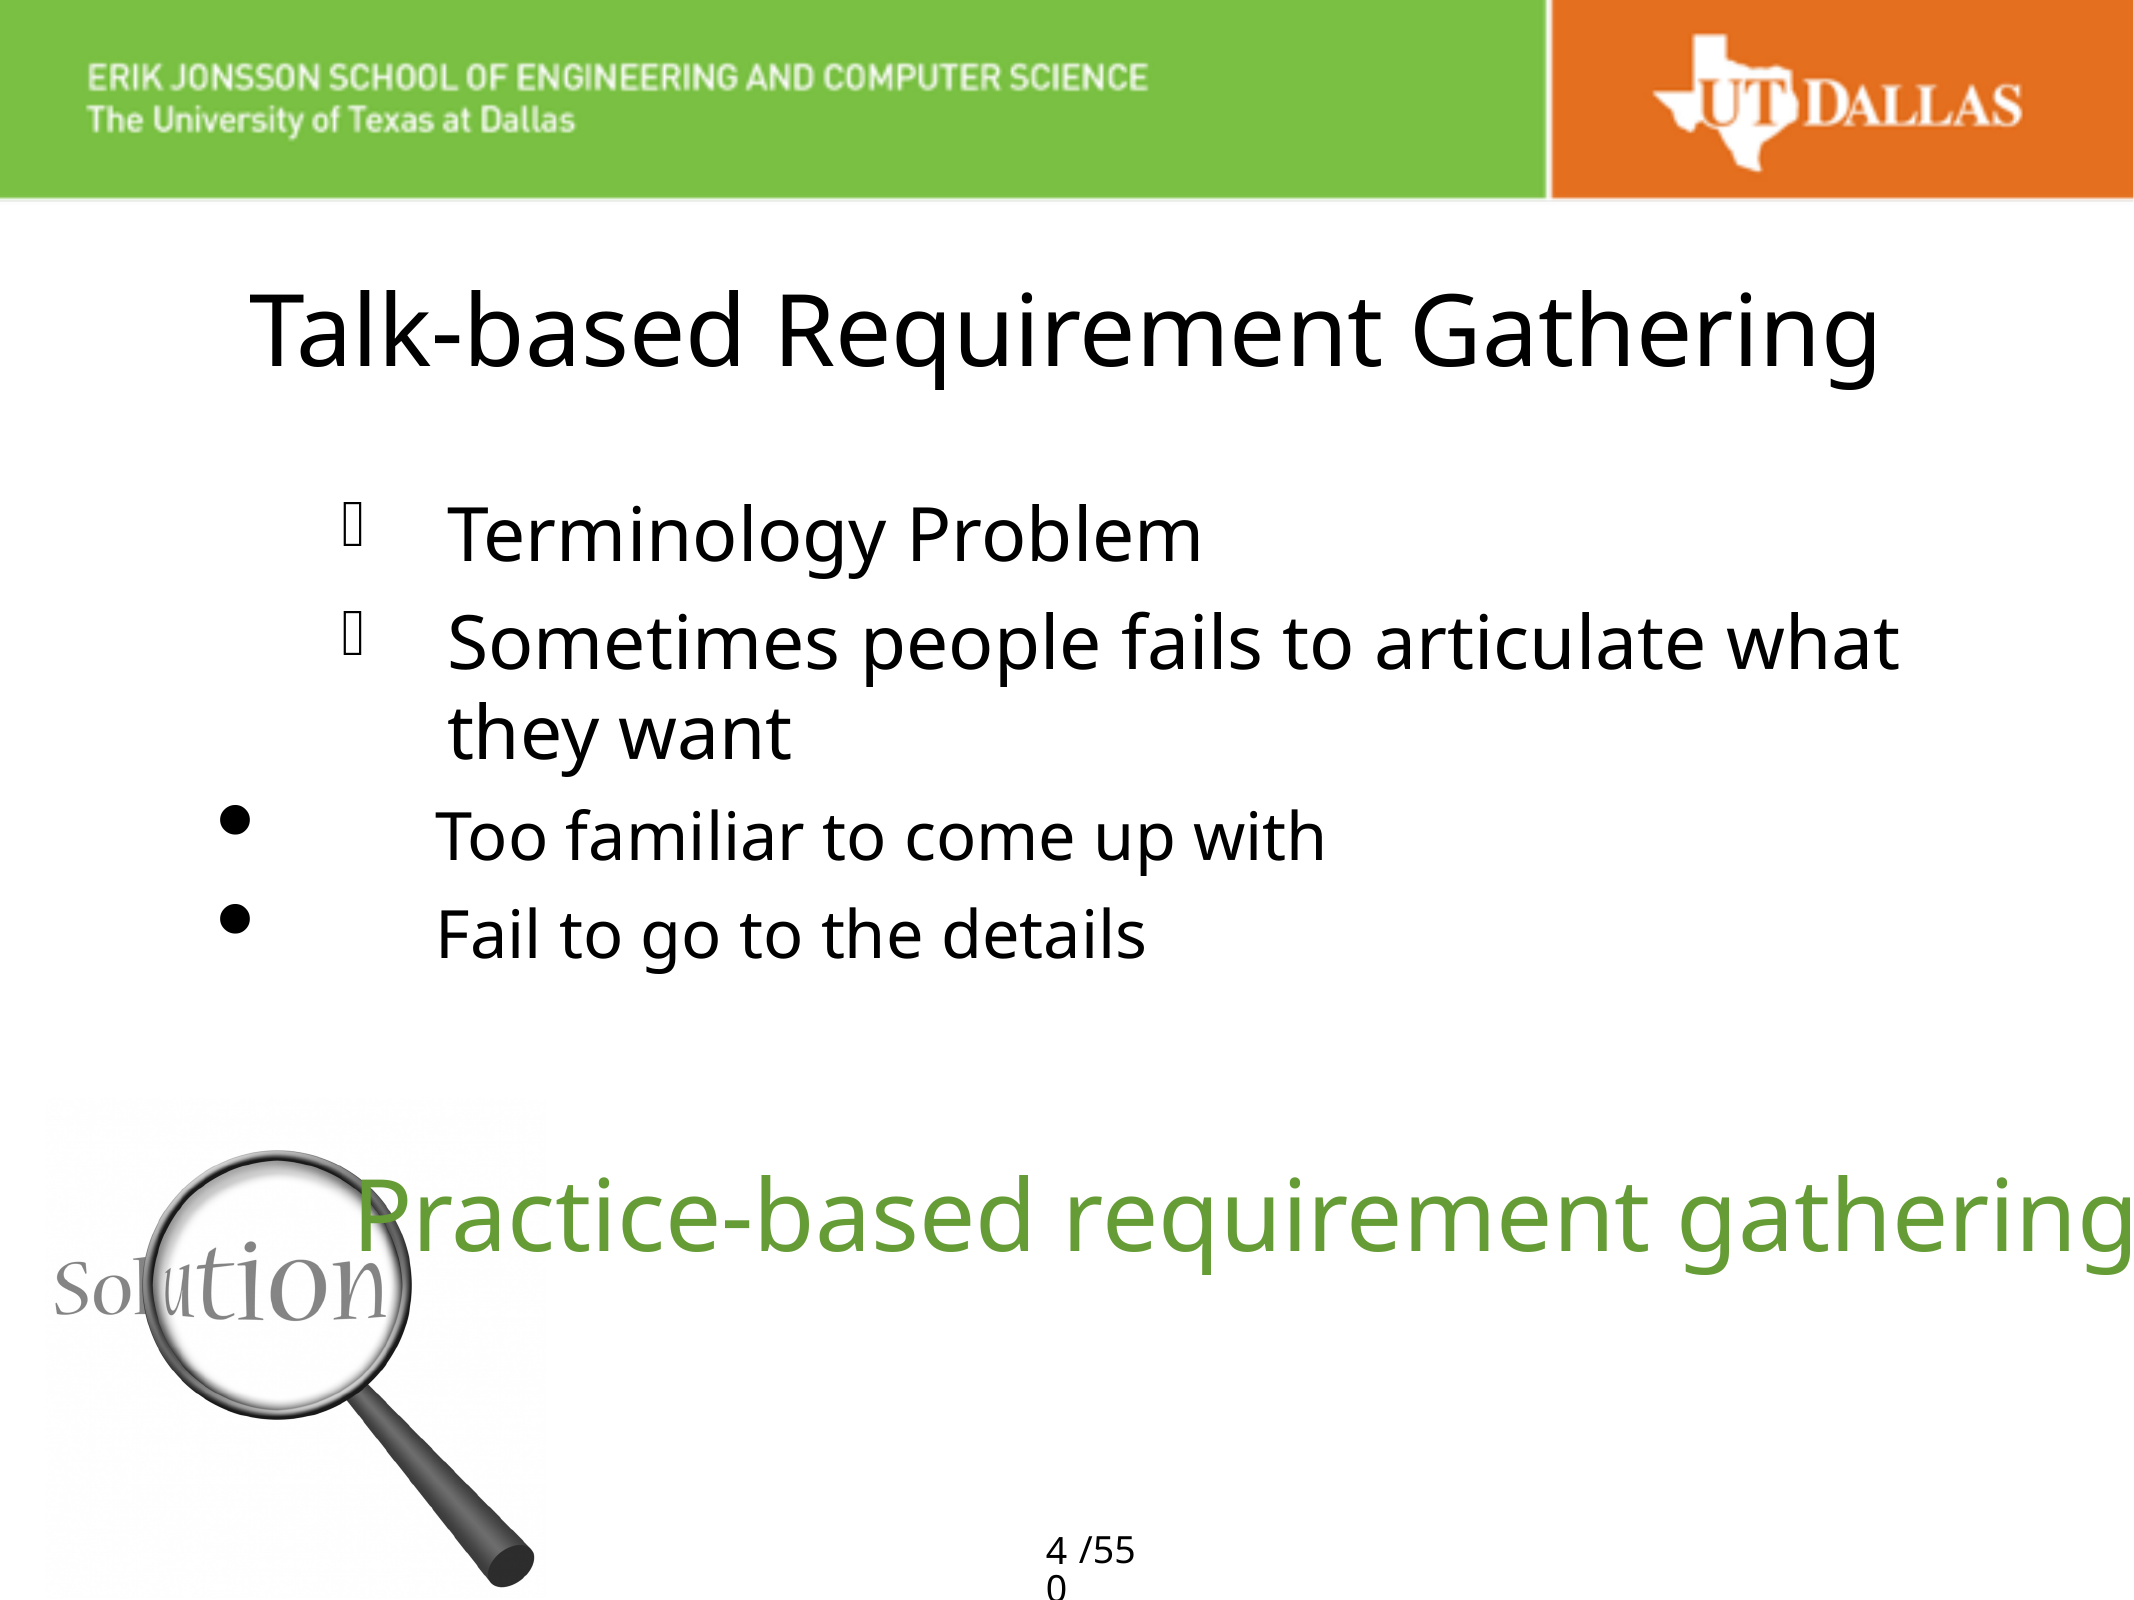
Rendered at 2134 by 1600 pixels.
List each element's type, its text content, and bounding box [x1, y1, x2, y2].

picture [0, 0, 2134, 205]
title Talk-based Requirement Gathering [207, 157, 1926, 453]
list Terminology Problem Sometimes people fails to articulate what they want Too familiar to come up with Fail to go to the details [207, 453, 1926, 1005]
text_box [45, 1097, 2134, 1599]
